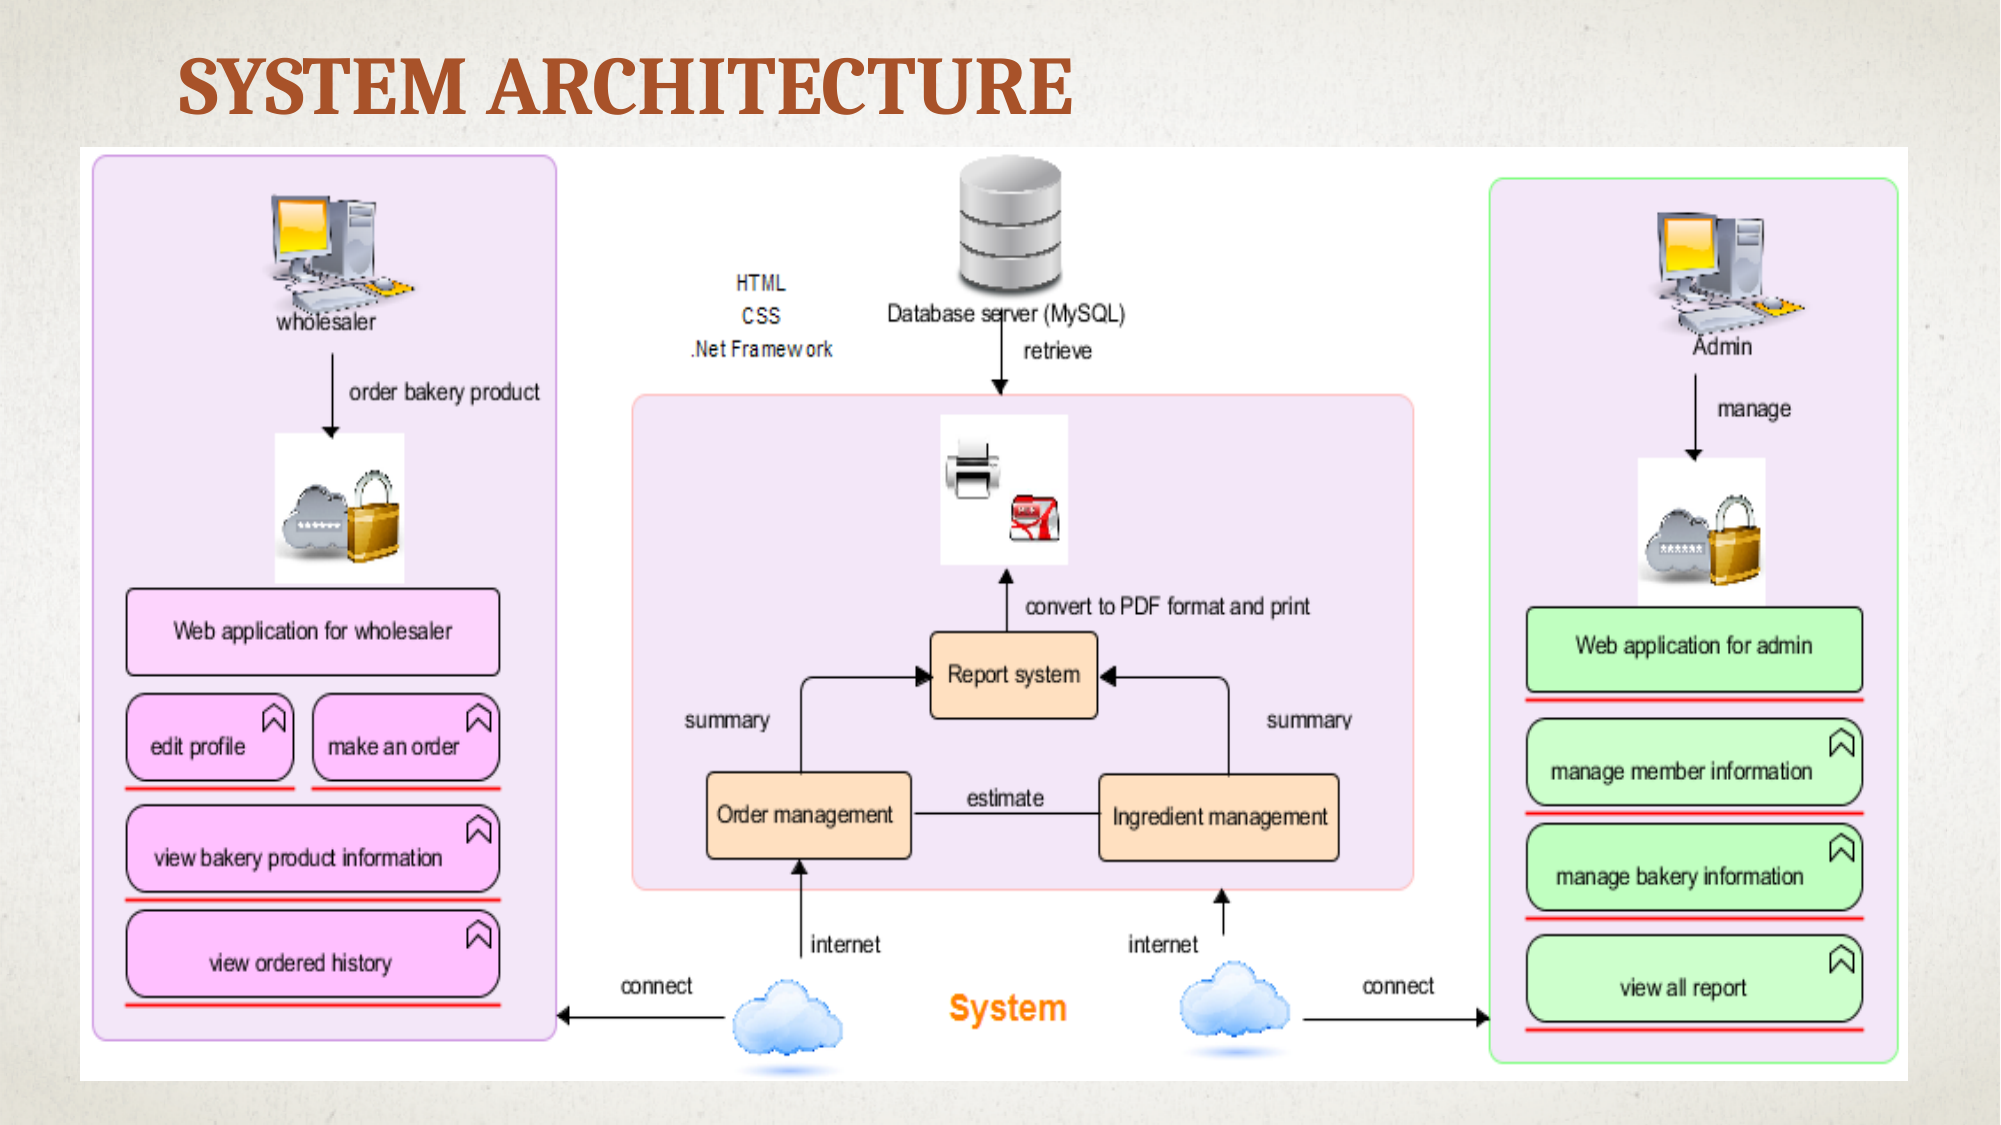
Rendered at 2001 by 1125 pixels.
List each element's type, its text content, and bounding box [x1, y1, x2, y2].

text_box System architecture [164, 35, 1740, 129]
picture [0, 0, 2001, 1125]
